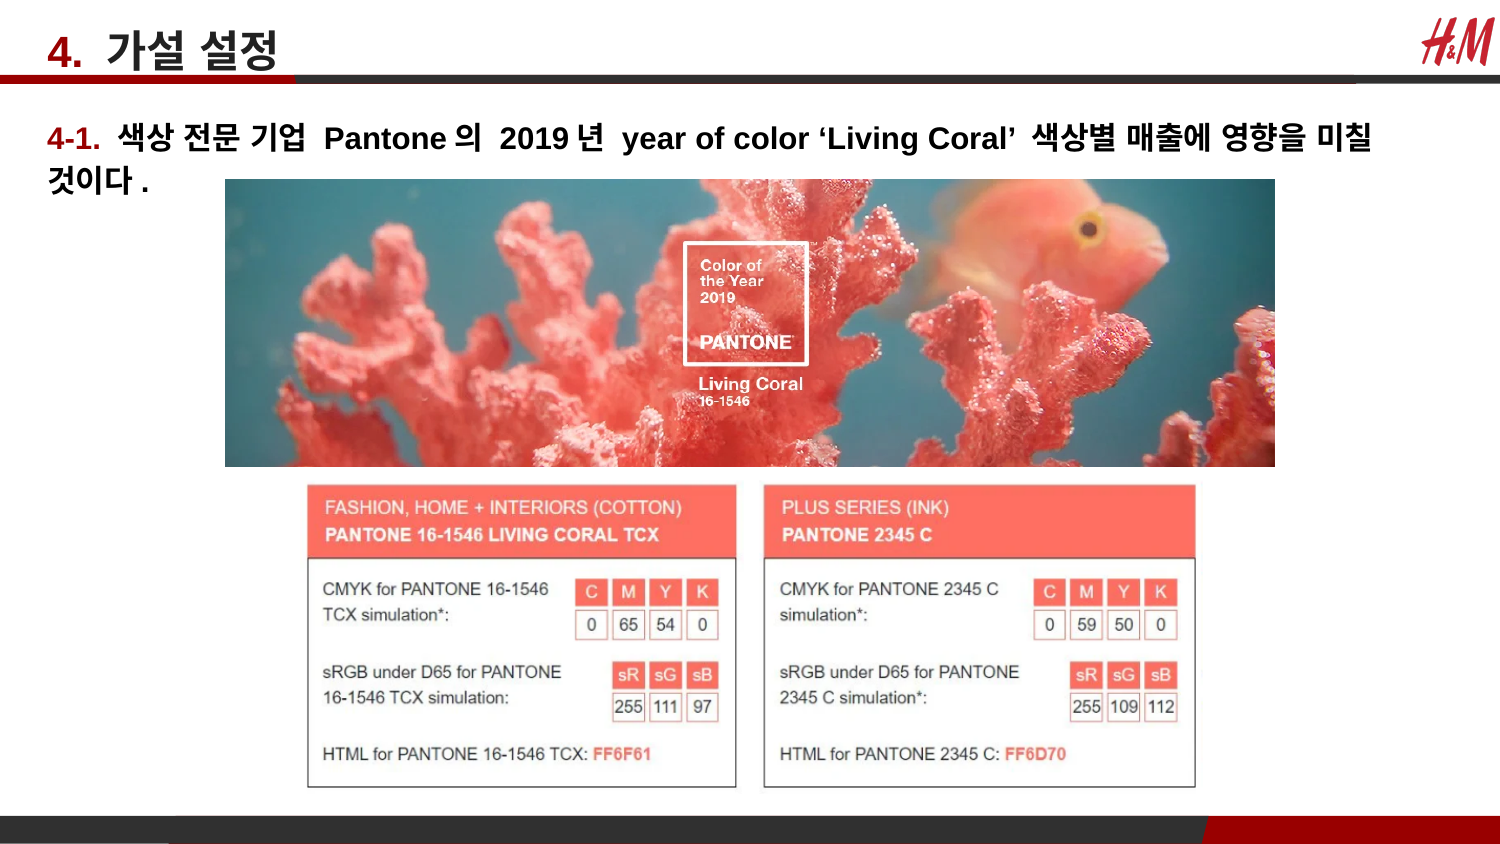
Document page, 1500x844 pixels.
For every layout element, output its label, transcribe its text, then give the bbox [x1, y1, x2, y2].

text_box 4. 가설 설정 [32, 8, 880, 62]
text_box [0, 74, 1410, 85]
picture [296, 473, 1204, 797]
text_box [0, 815, 1500, 844]
picture [1415, 0, 1500, 85]
picture [225, 179, 1275, 467]
text_box 4-1. 색상 전문 기업 Pantone의 2019년 year of color ‘Living Coral’ 색상별 매출에 영향을 미칠 것이다. [32, 97, 1481, 257]
